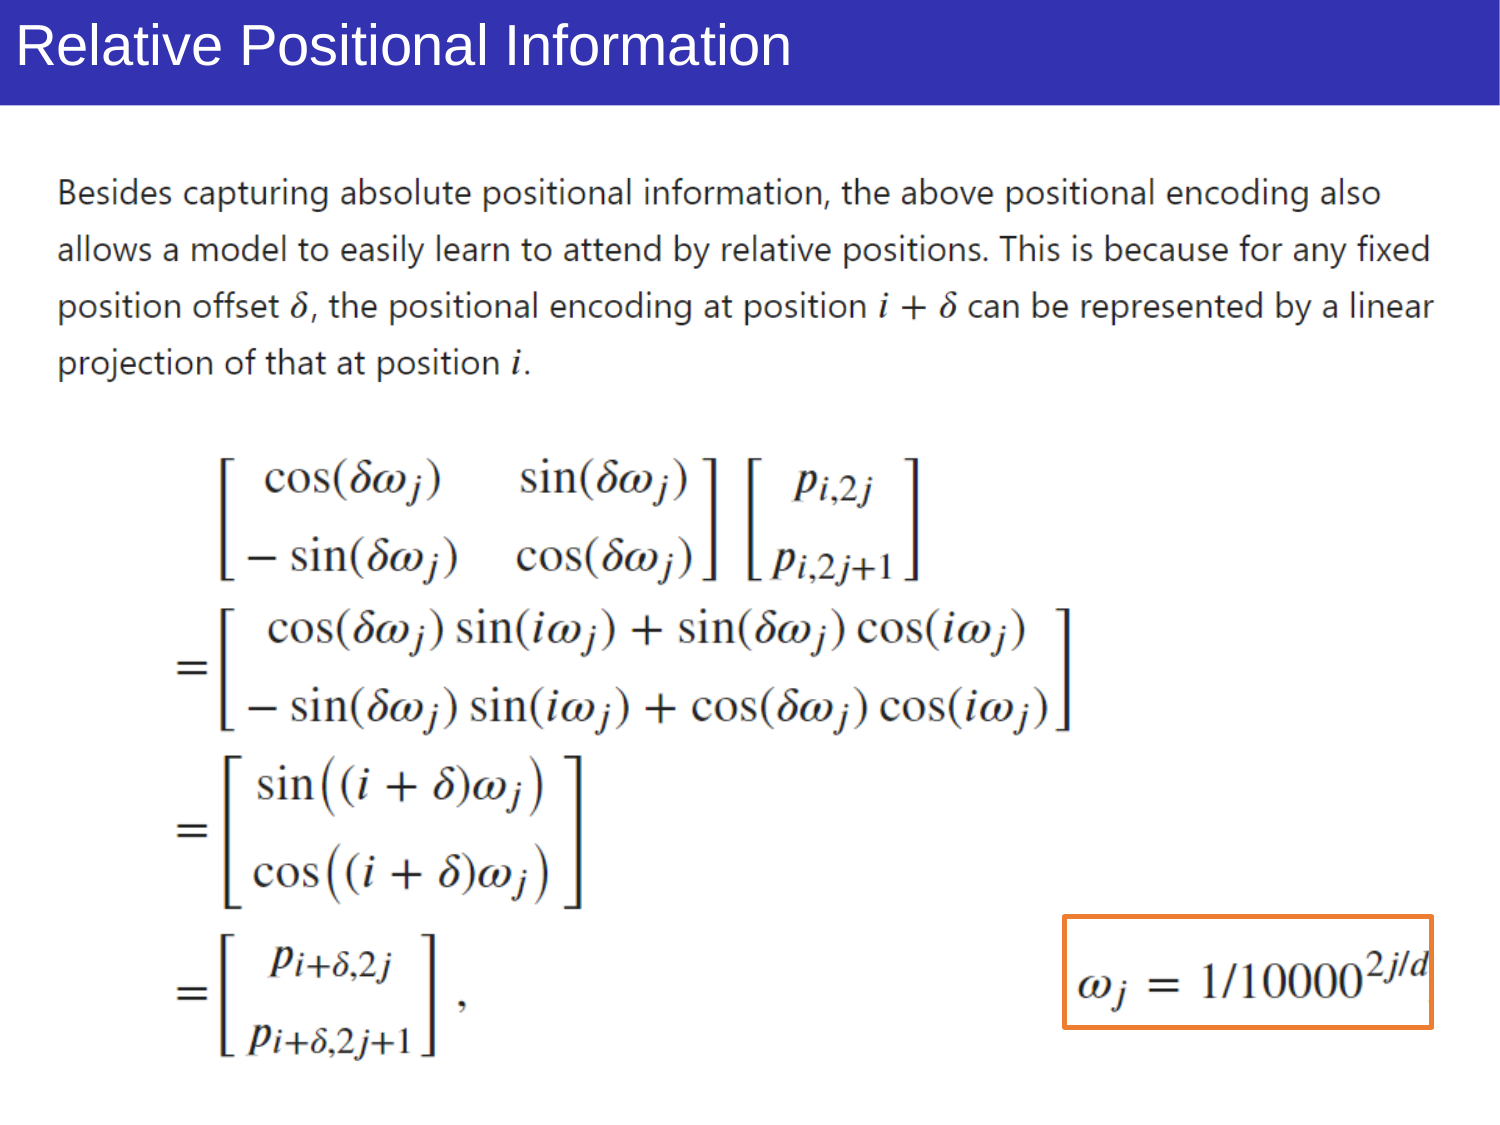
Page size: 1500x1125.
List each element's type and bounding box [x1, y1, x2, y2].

picture [52, 168, 1447, 396]
text_box [0, 0, 1500, 106]
picture [138, 424, 1430, 1094]
